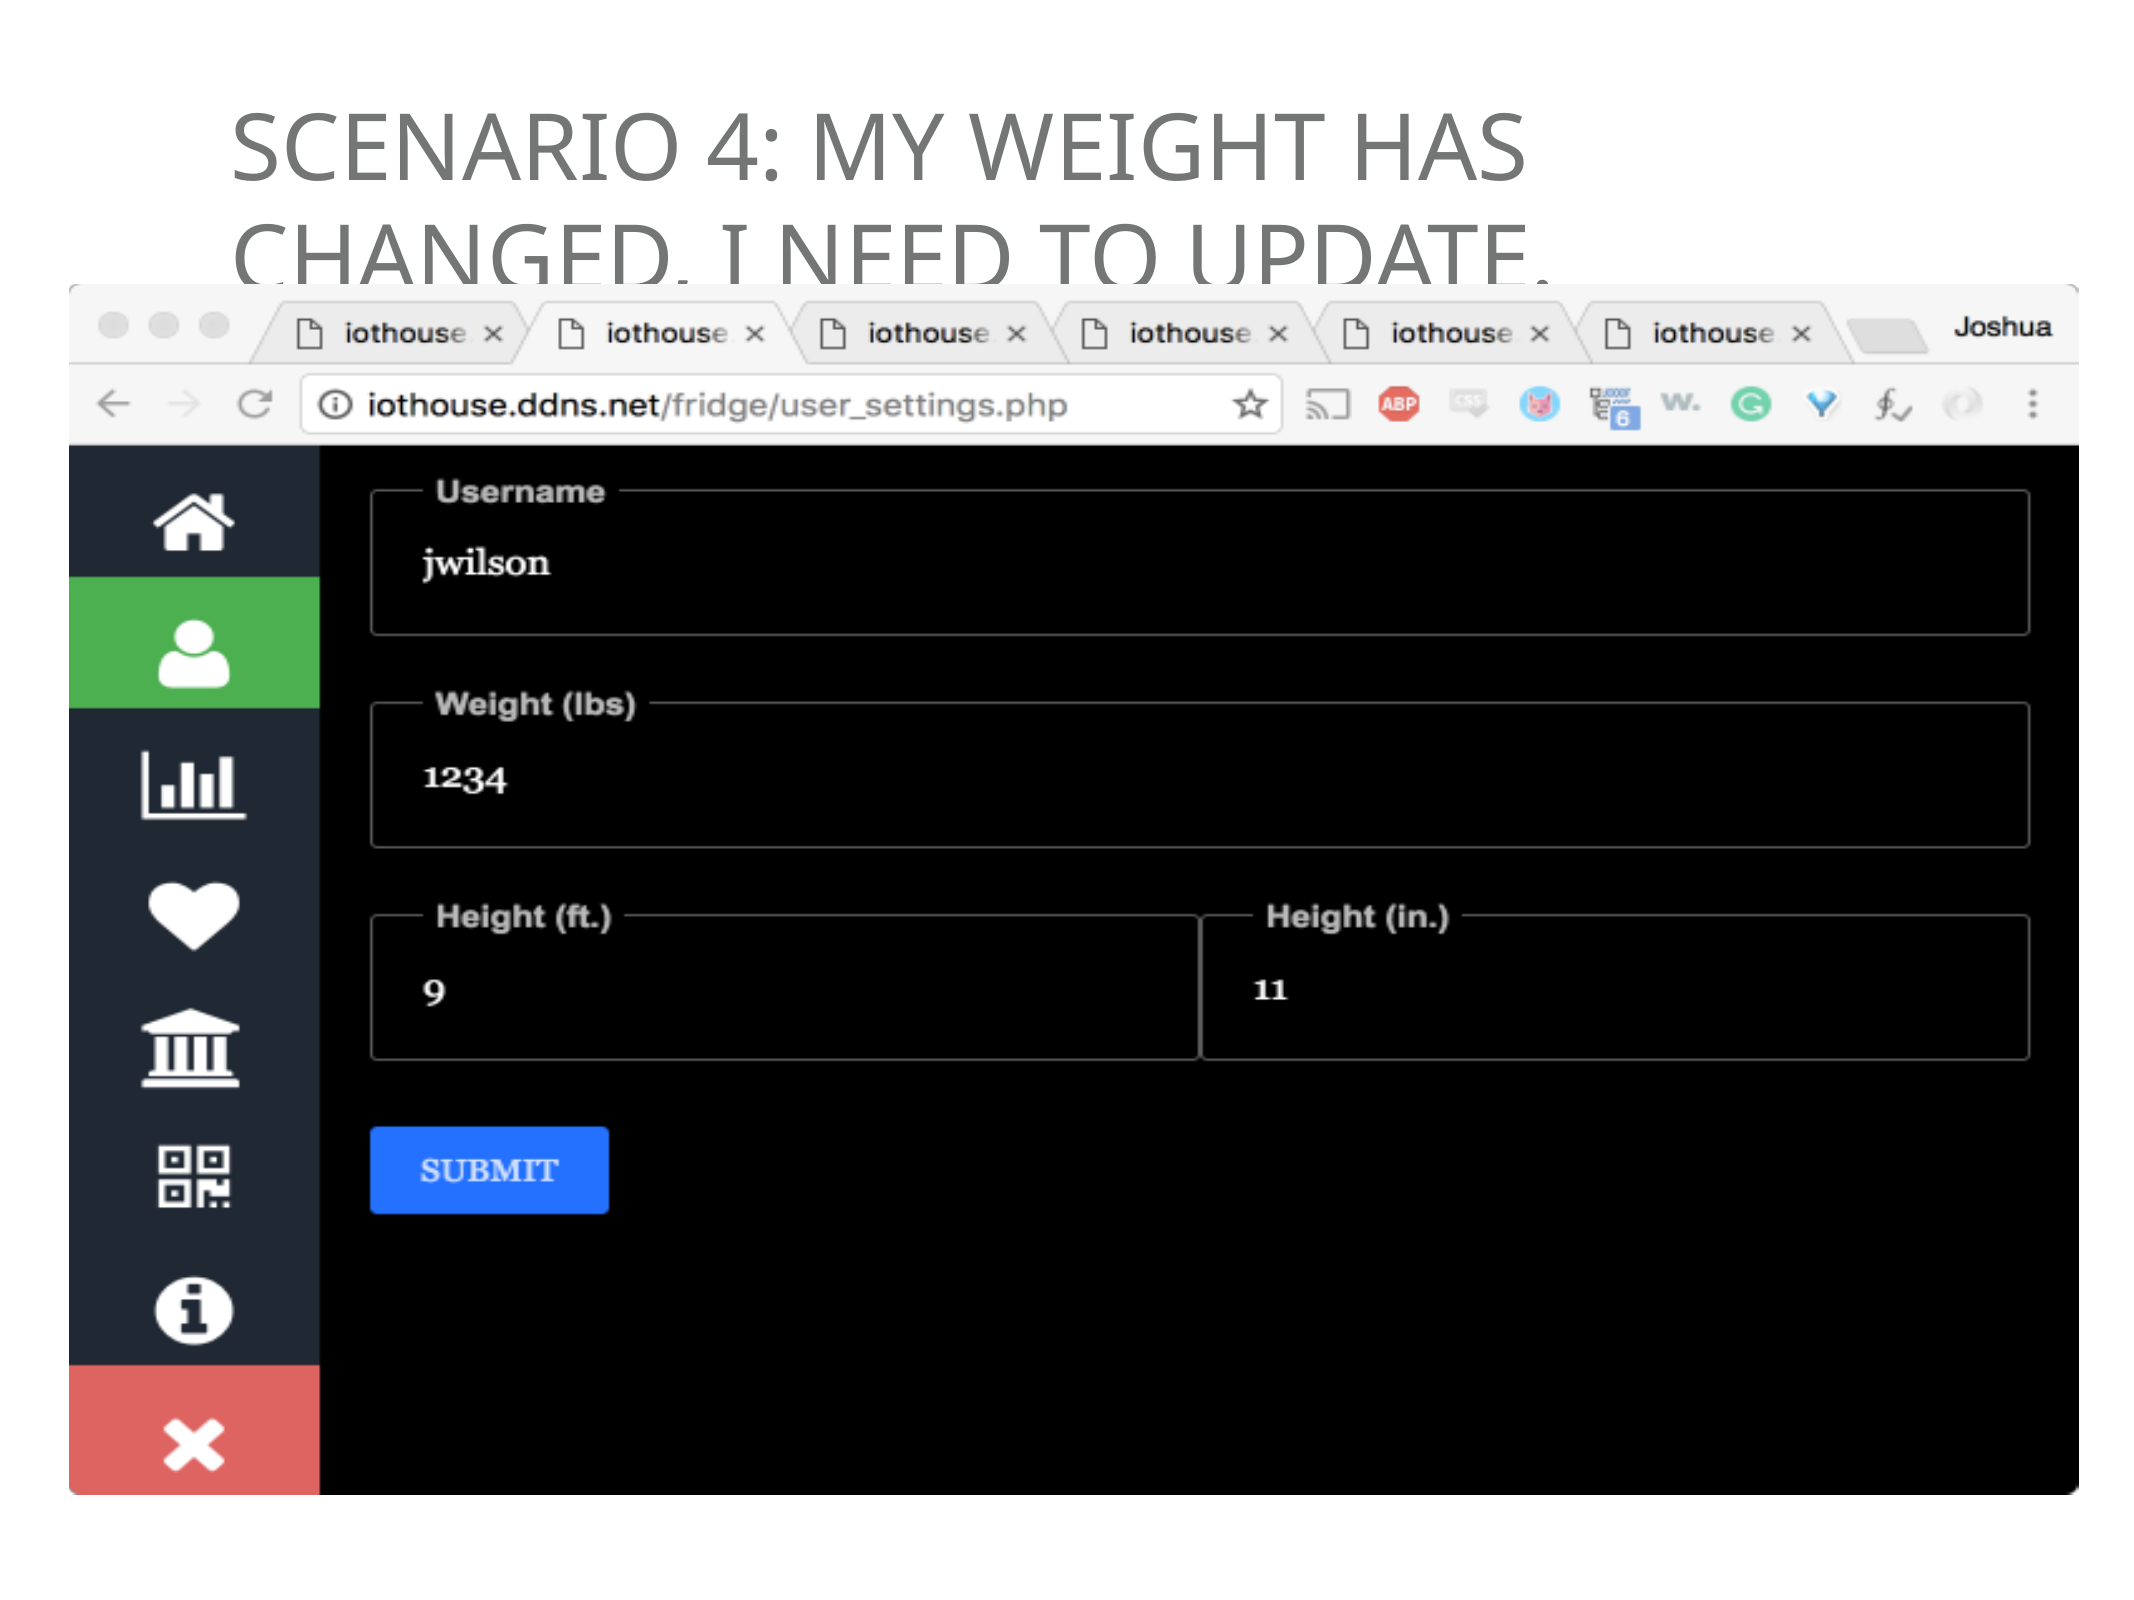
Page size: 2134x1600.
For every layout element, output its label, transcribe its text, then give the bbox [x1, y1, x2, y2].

picture [69, 284, 2079, 1495]
title Scenario 4: My weight has changed, I need to Update. [224, 81, 1924, 261]
